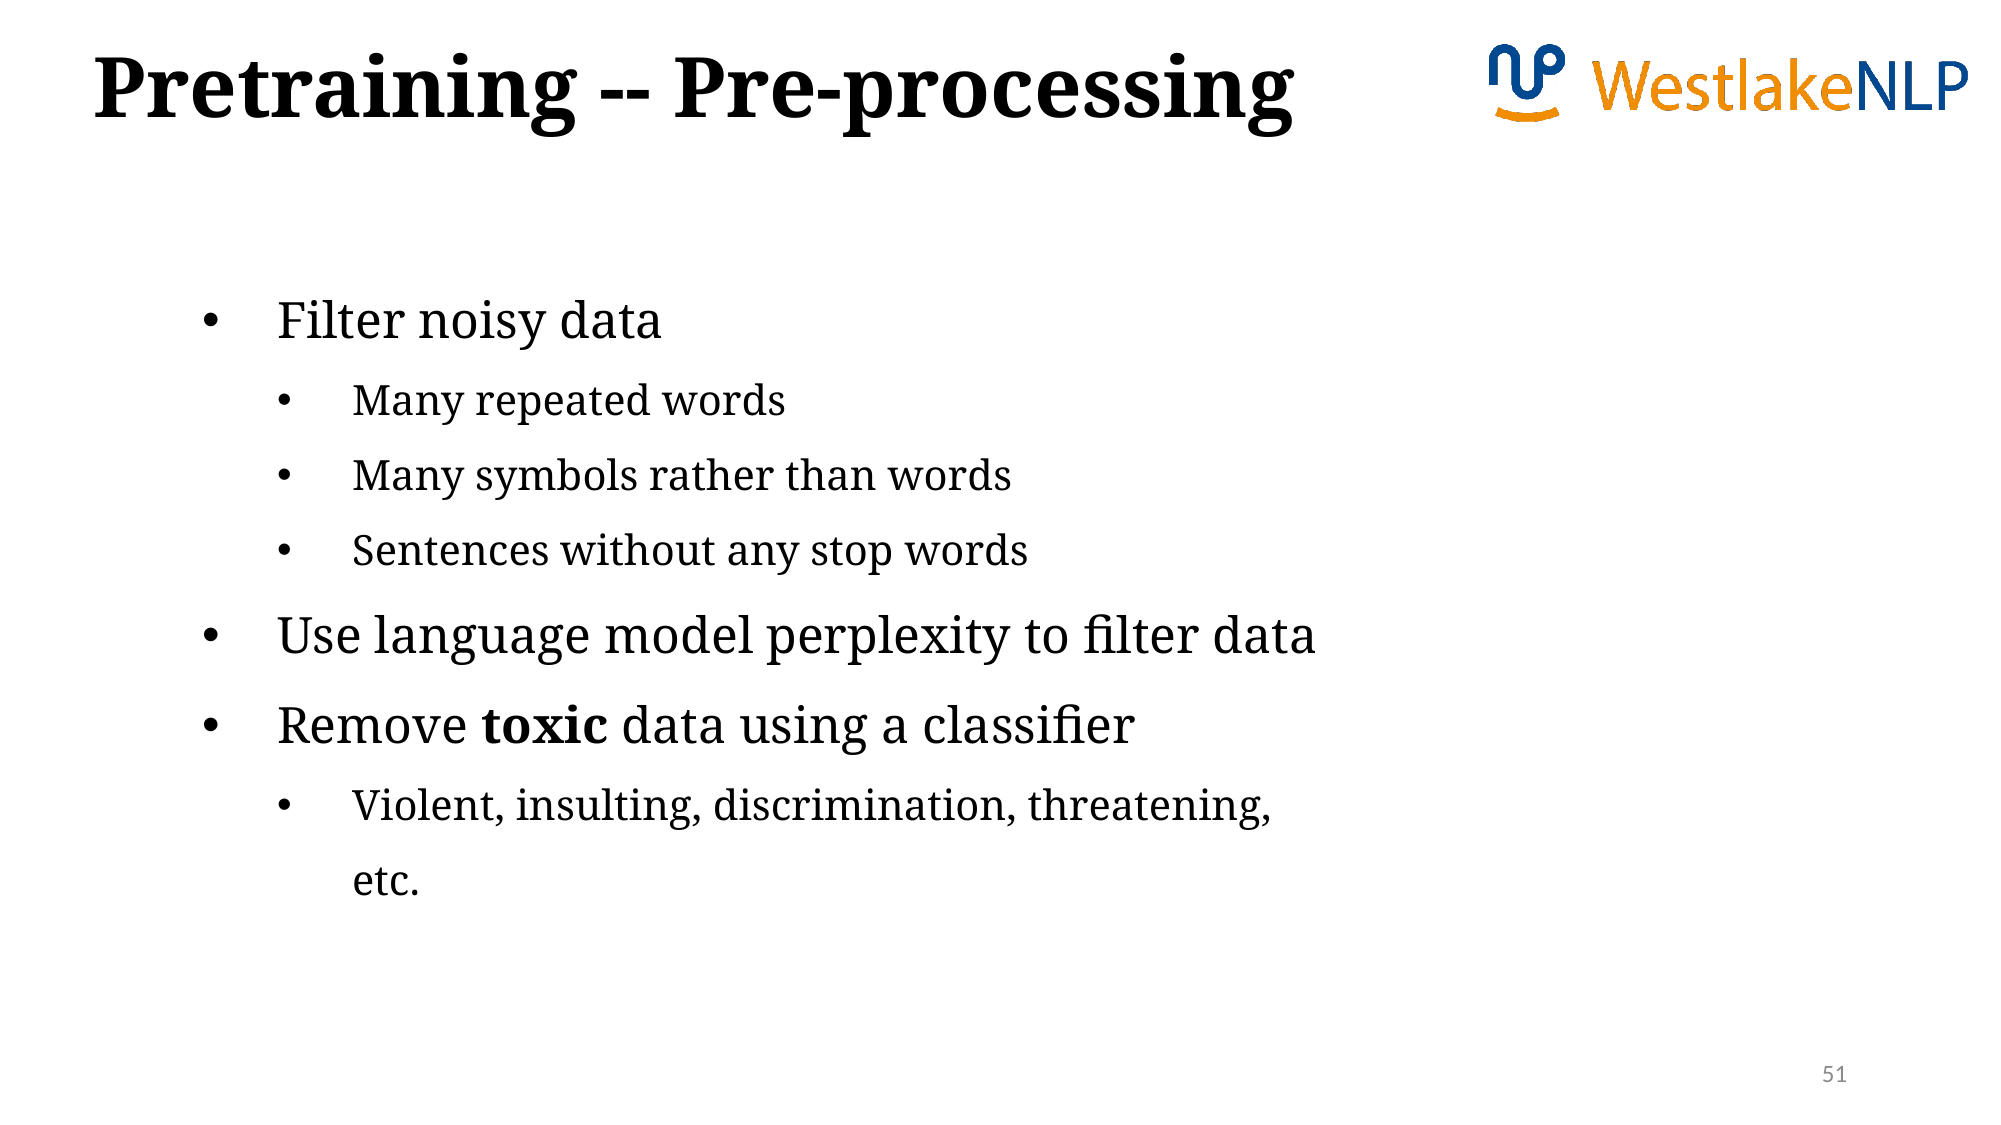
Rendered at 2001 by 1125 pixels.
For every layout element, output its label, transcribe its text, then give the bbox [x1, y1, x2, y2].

picture [1459, 0, 2000, 170]
slide_number 51 [1412, 1042, 1863, 1103]
text_box Pretraining -- Pre-processing [78, 26, 1459, 142]
text_box Filter noisy data Many repeated words Many symbols rather than words Sentences without any stop words Use language model perplexity to filter data Remove toxic data using a classifier Violent, insulting, discrimination, threatening, etc. [187, 251, 1351, 912]
